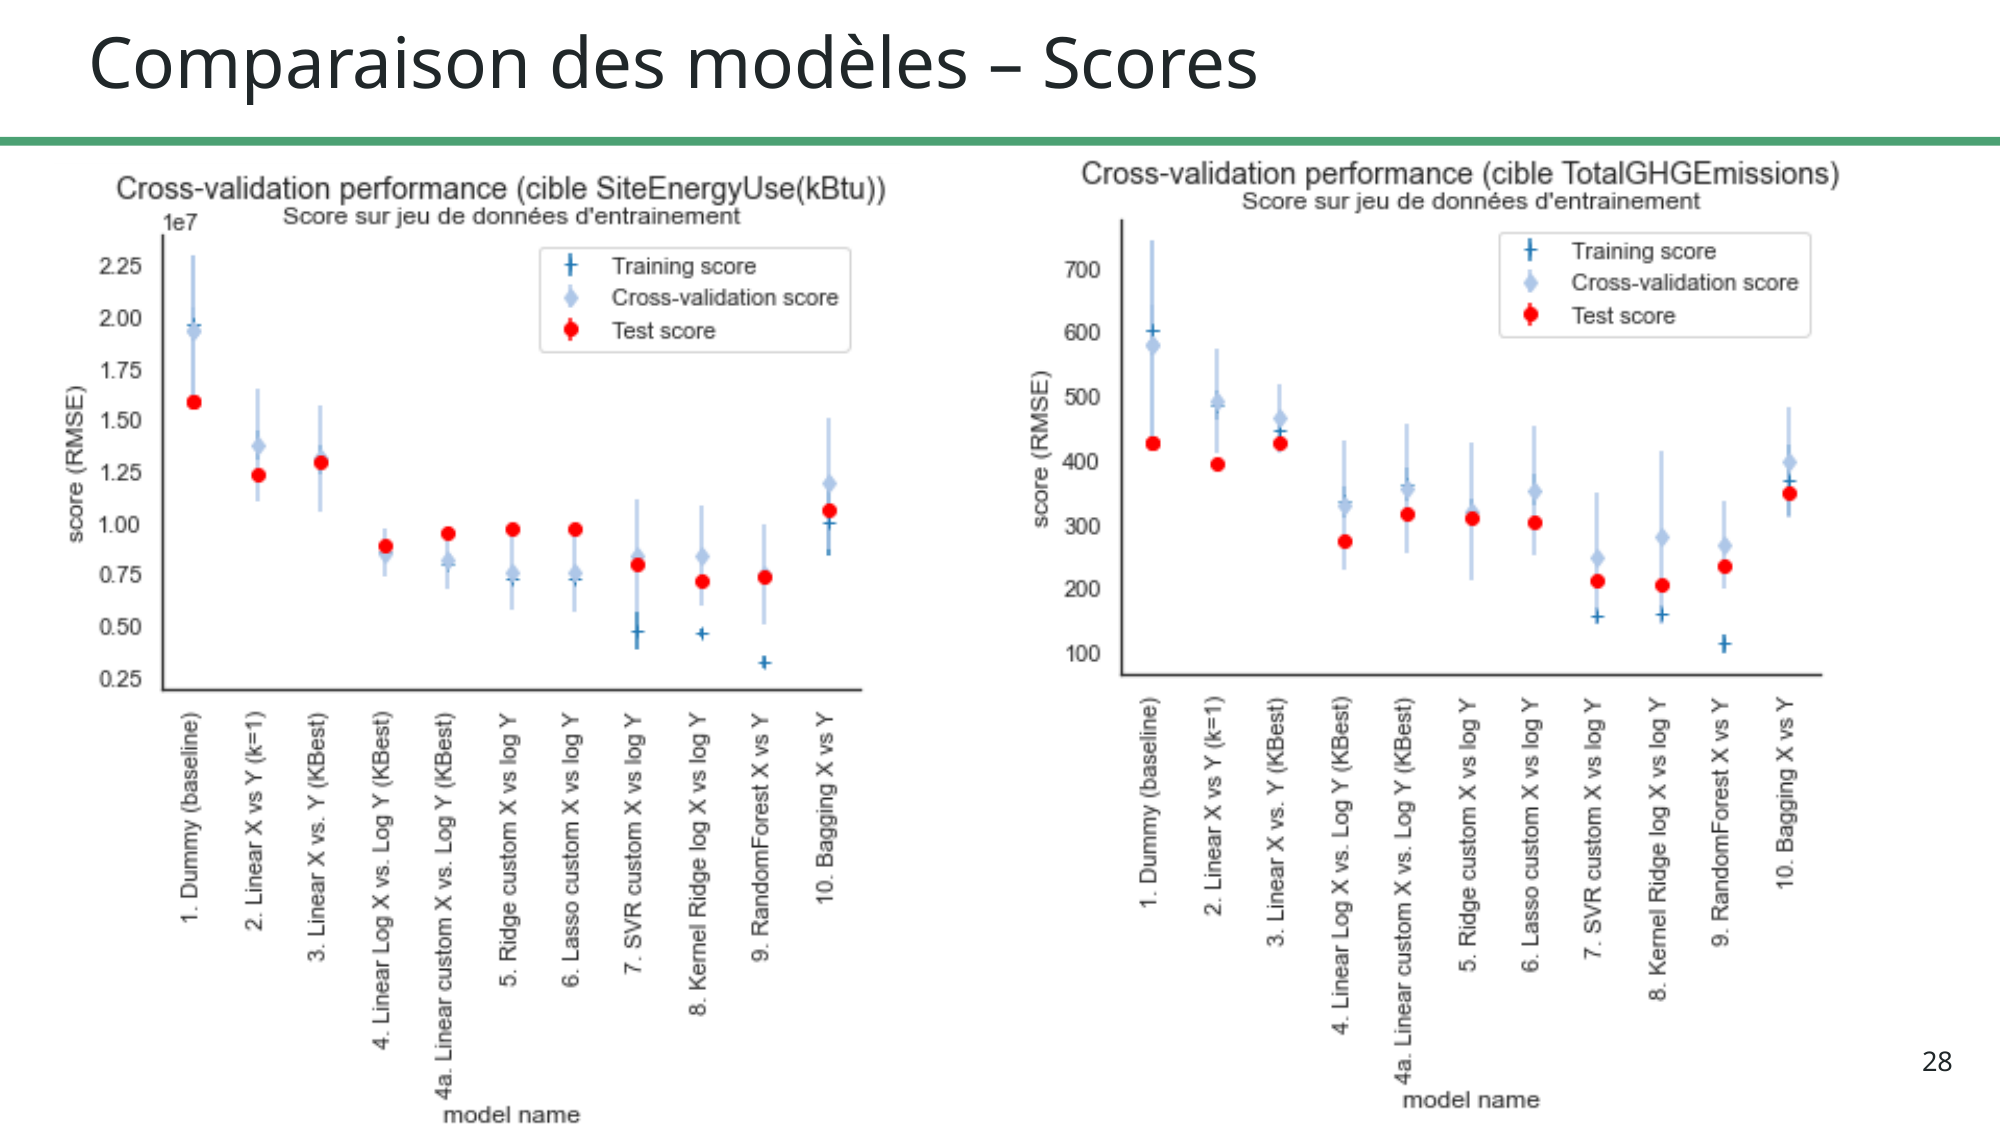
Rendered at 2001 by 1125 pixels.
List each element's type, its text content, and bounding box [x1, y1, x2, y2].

picture [1019, 147, 1854, 1125]
slide_number 28 [1858, 1019, 1974, 1106]
title Comparaison des modèles – Scores [68, 0, 1932, 123]
picture [53, 162, 901, 1125]
